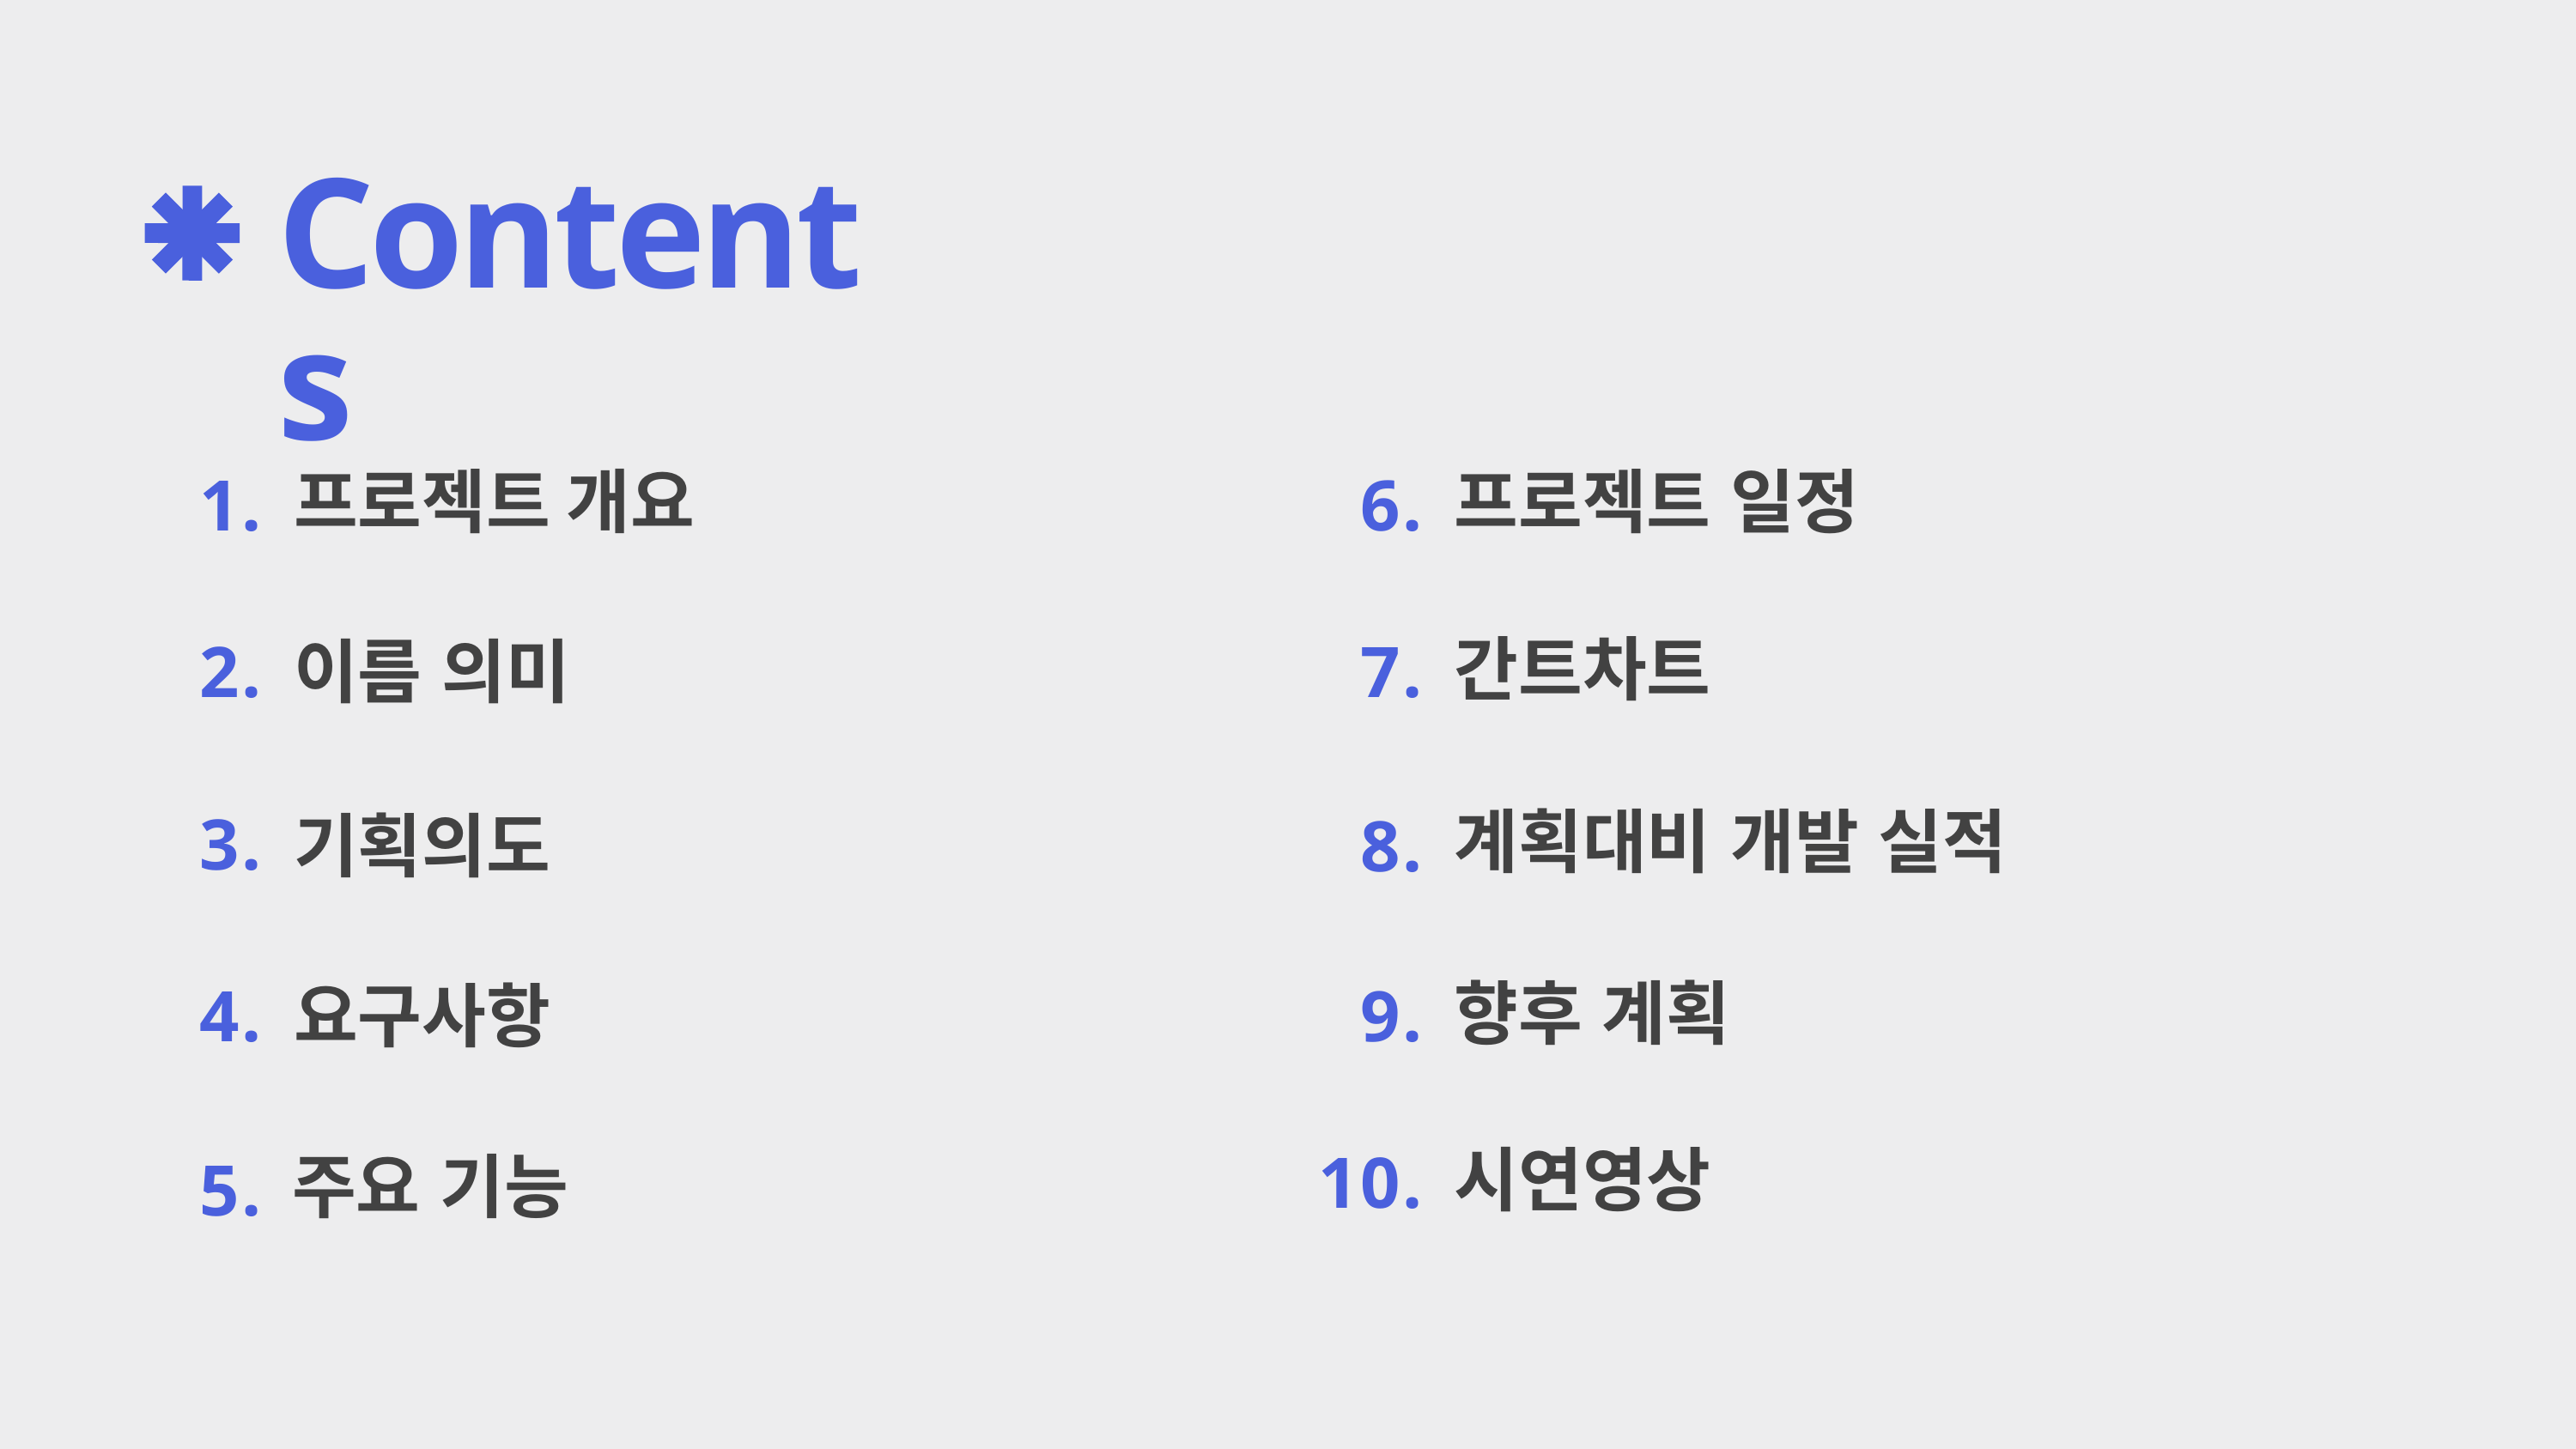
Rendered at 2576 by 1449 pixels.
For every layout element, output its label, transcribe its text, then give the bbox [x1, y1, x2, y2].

text_box 주요 기능 [292, 1067, 1054, 1227]
text_box Contents [277, 166, 872, 470]
text_box 7. [1344, 552, 1423, 712]
text_box 2. [183, 552, 262, 712]
text_box 9. [1344, 896, 1423, 1057]
text_box 이름 의미 [294, 552, 1055, 712]
text_box 5. [183, 1070, 262, 1231]
text_box 4. [183, 896, 262, 1057]
text_box 10. [1288, 1063, 1423, 1222]
text_box 3. [183, 724, 262, 884]
text_box 간트차트 [1454, 549, 2216, 709]
text_box 향후 계획 [1454, 894, 2216, 1053]
text_box 요구사항 [294, 896, 1055, 1057]
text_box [144, 185, 240, 281]
text_box 프로젝트 일정 [1454, 382, 2216, 542]
text_box 프로젝트 개요 [294, 382, 1055, 542]
text_box 8. [1344, 726, 1423, 886]
text_box 시연영상 [1454, 1060, 2216, 1220]
text_box 계획대비 개발 실적 [1454, 722, 2432, 882]
text_box 6. [1344, 385, 1423, 545]
text_box 1. [183, 385, 262, 545]
text_box 기획의도 [294, 726, 1055, 886]
